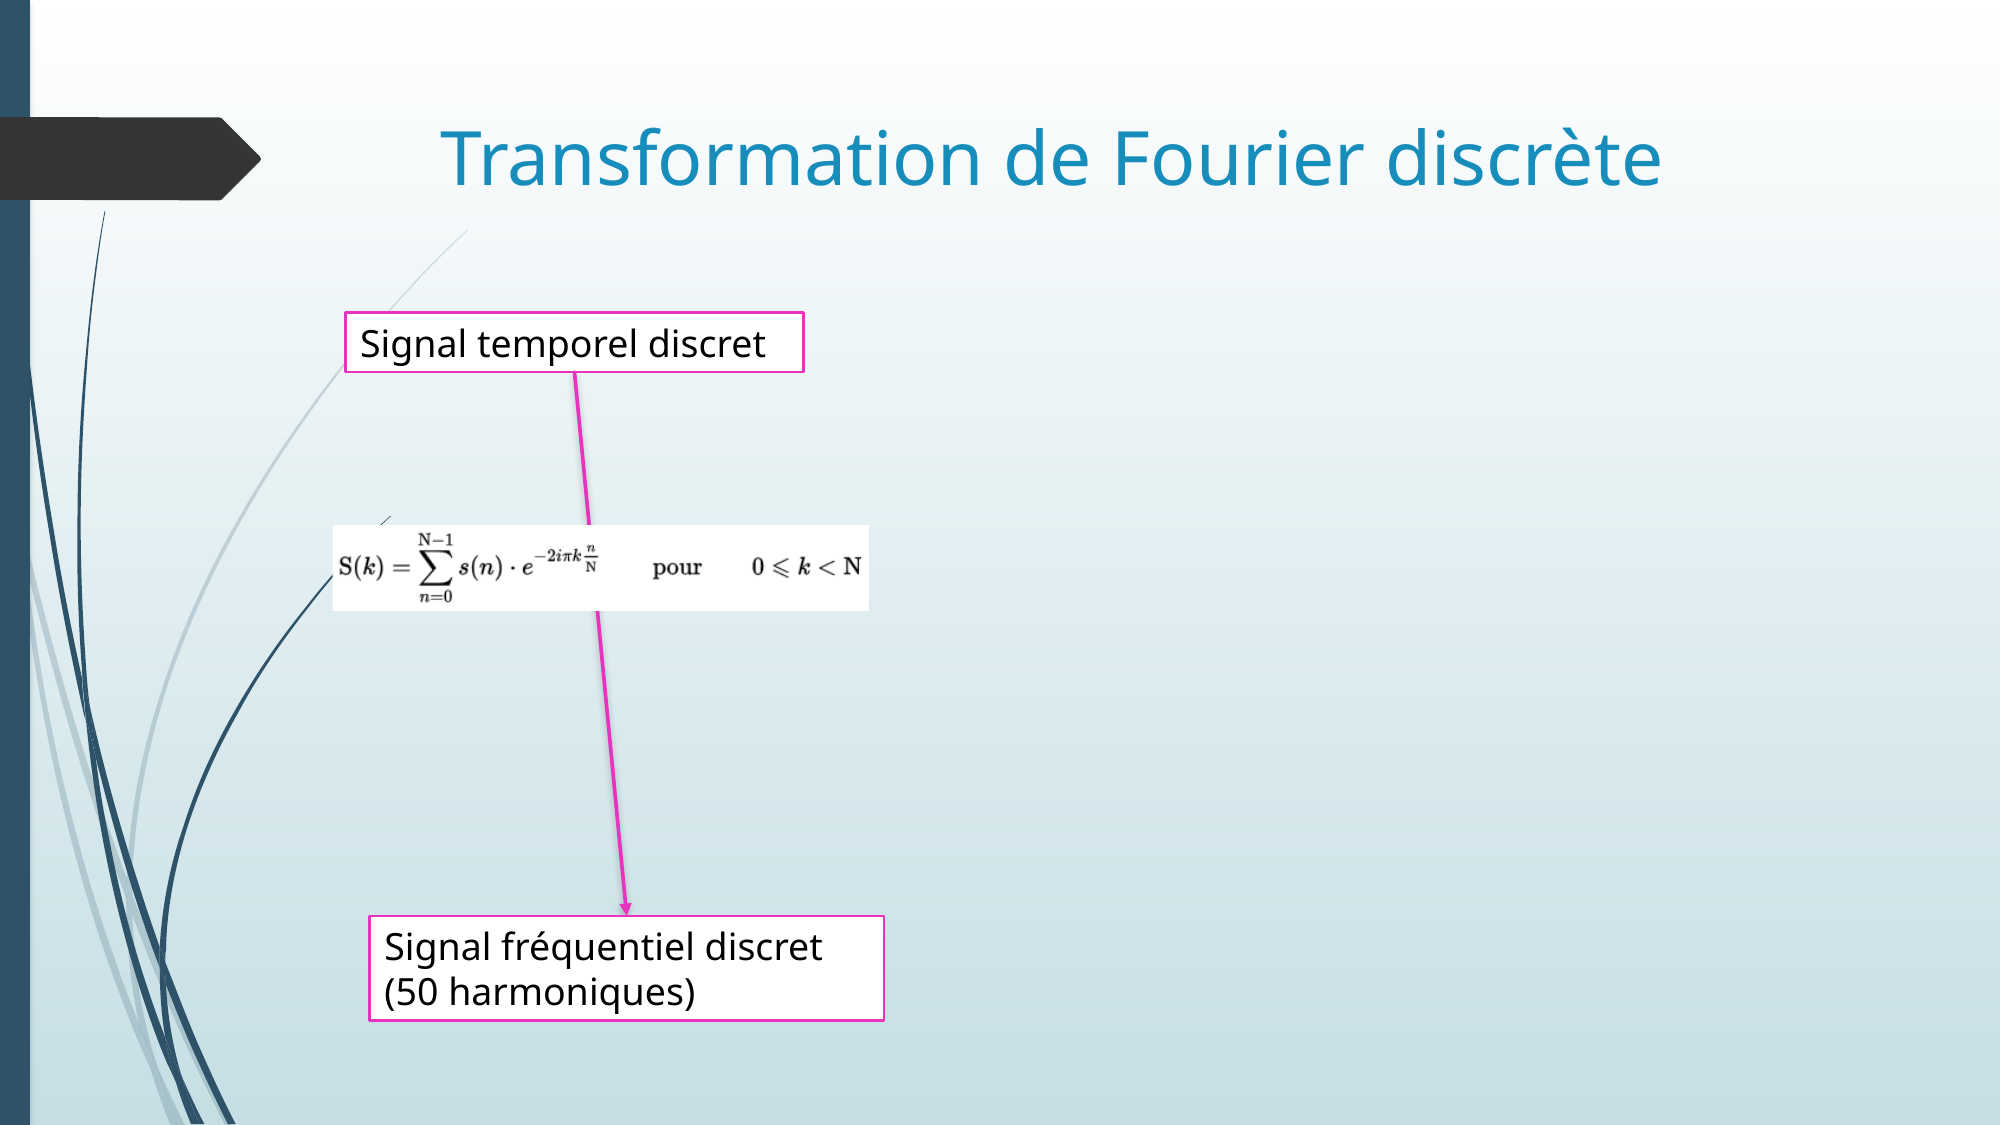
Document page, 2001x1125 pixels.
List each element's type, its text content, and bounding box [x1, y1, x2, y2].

text_box Signal fréquentiel discret (50 harmoniques) [368, 915, 885, 1022]
picture [332, 525, 869, 611]
text_box Signal temporel discret [344, 311, 805, 373]
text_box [574, 618, 627, 917]
title Transformation de Fourier discrète [425, 102, 1888, 313]
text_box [574, 372, 627, 524]
